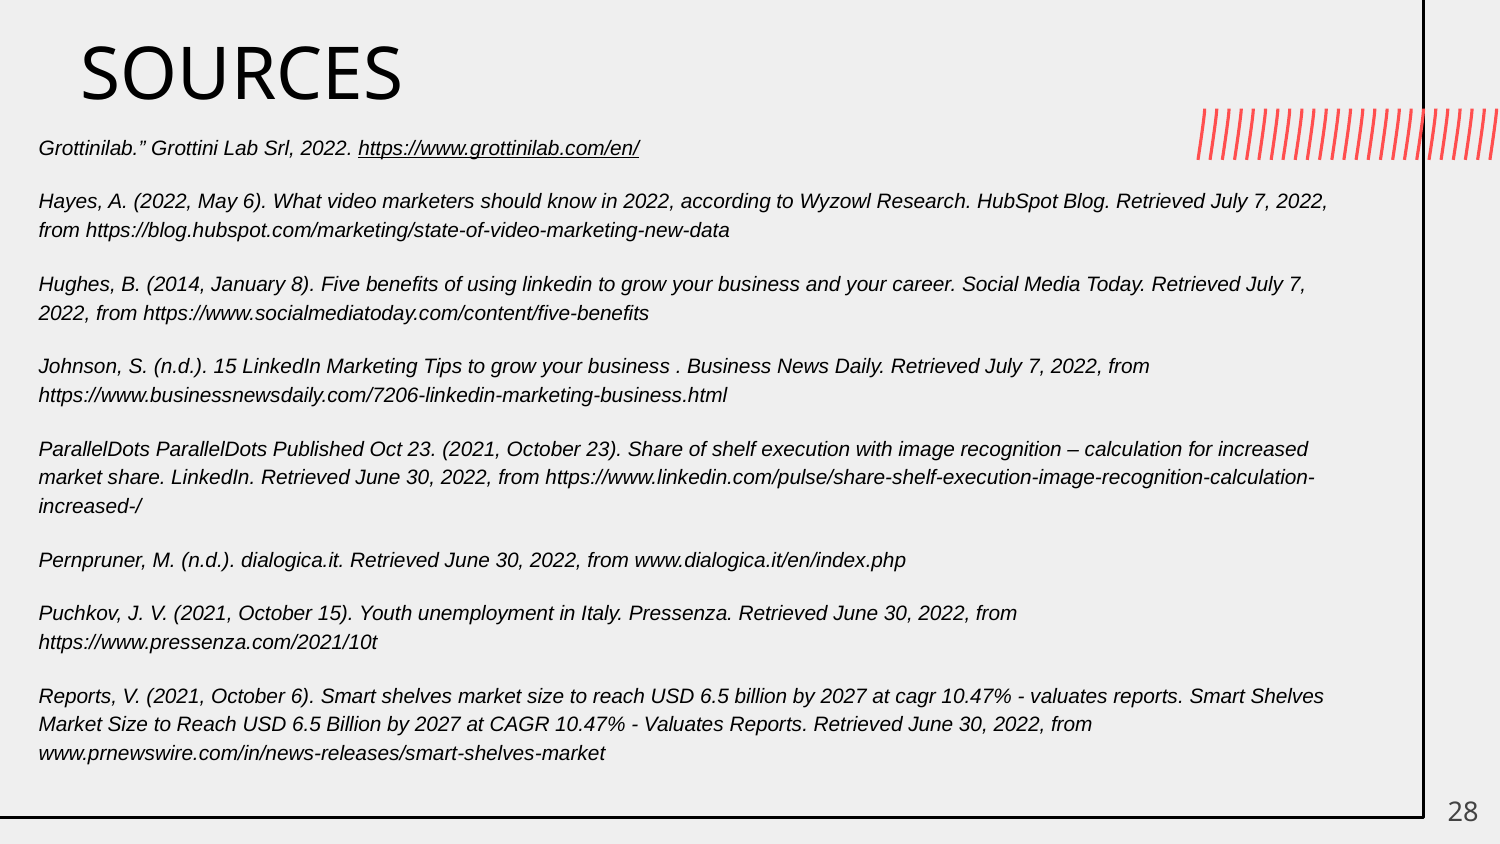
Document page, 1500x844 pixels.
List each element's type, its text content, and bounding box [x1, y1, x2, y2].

subtitle Grottinilab.” Grottini Lab Srl, 2022. https://www.grottinilab.com/en/ Hayes, A. (2022, May 6). What video marketers should know in 2022, according to Wyzowl Research. HubSpot Blog. Retrieved July 7, 2022, from https://blog.hubspot.com/marketing/state-of-video-marketing-new-data Hughes, B. (2014, January 8). Five benefits of using linkedin to grow your business and your career. Social Media Today. Retrieved July 7, 2022, from https://www.socialmediatoday.com/content/five-benefits Johnson, S. (n.d.). 15 LinkedIn Marketing Tips to grow your business . Business News Daily. Retrieved July 7, 2022, from https://www.businessnewsdaily.com/7206-linkedin-marketing-business.html ParallelDots ParallelDots Published Oct 23. (2021, October 23). Share of shelf execution with image recognition – calculation for increased market share. LinkedIn. Retrieved June 30, 2022, from https://www.linkedin.com/pulse/share-shelf-execution-image-recognition-calculation-increased-/ Pernpruner, M. (n.d.). dialogica.it. Retrieved June 30, 2022, from www.dialogica.it/en/index.php Puchkov, J. V. (2021, October 15). Youth unemployment in Italy. Pressenza. Retrieved June 30, 2022, from https://www.pressenza.com/2021/10t Reports, V. (2021, October 6). Smart shelves market size to reach USD 6.5 billion by 2027 at cagr 10.47% - valuates reports. Smart Shelves Market Size to Reach USD 6.5 Billion by 2027 at CAGR 10.47% - Valuates Reports. Retrieved June 30, 2022, from www.prnewswire.com/in/news-releases/smart-shelves-market [23, 115, 1372, 748]
slide_number 28 [1403, 779, 1494, 844]
title SOURCES [65, 11, 1330, 106]
